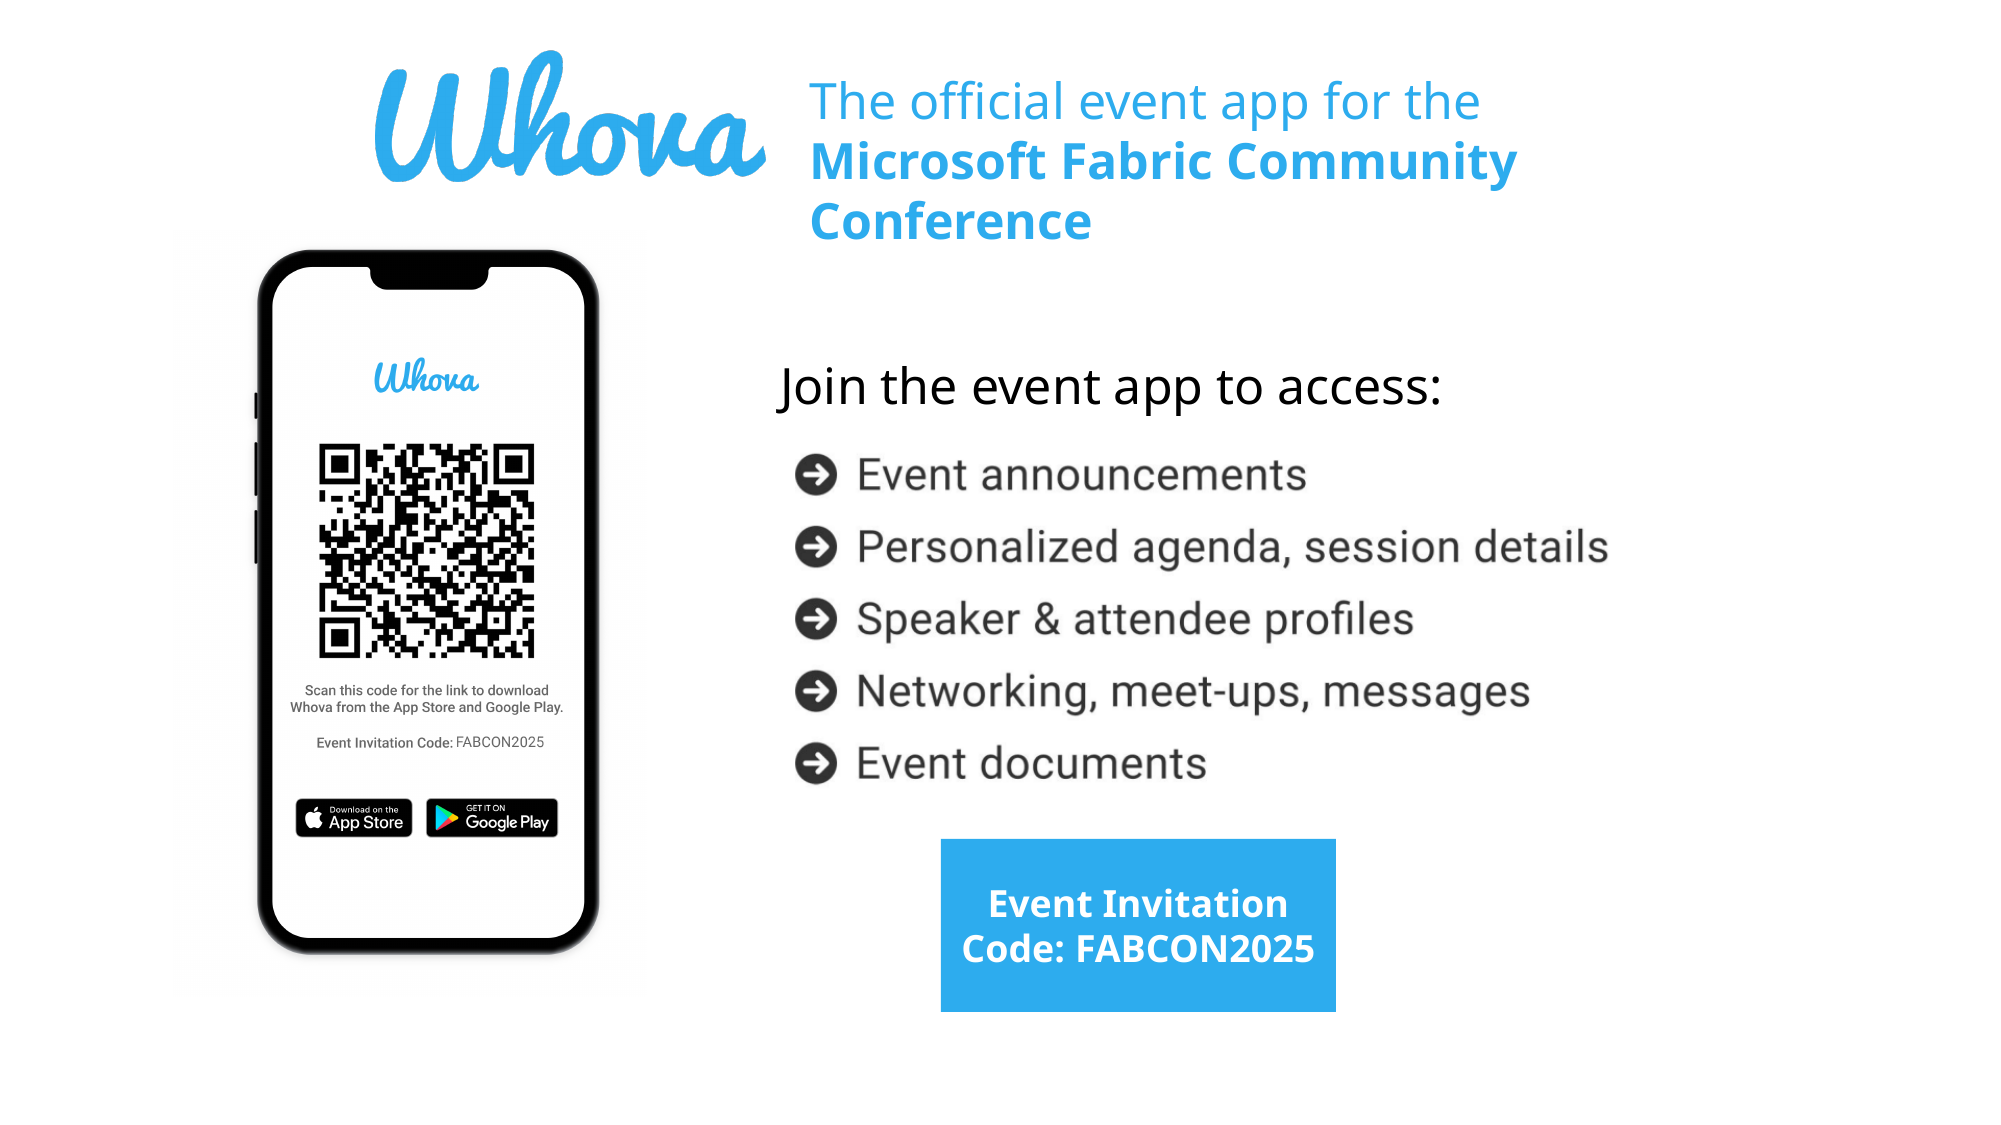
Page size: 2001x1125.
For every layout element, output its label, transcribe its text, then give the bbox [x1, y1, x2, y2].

text_box Event Invitation Code: FABCON2025 [939, 837, 1338, 1013]
picture [374, 49, 766, 182]
picture [172, 229, 647, 998]
picture [764, 422, 1649, 806]
text_box Join the event app to access: [765, 346, 1481, 422]
text_box The official event app for the Microsoft Fabric Community Conference [794, 62, 1756, 258]
